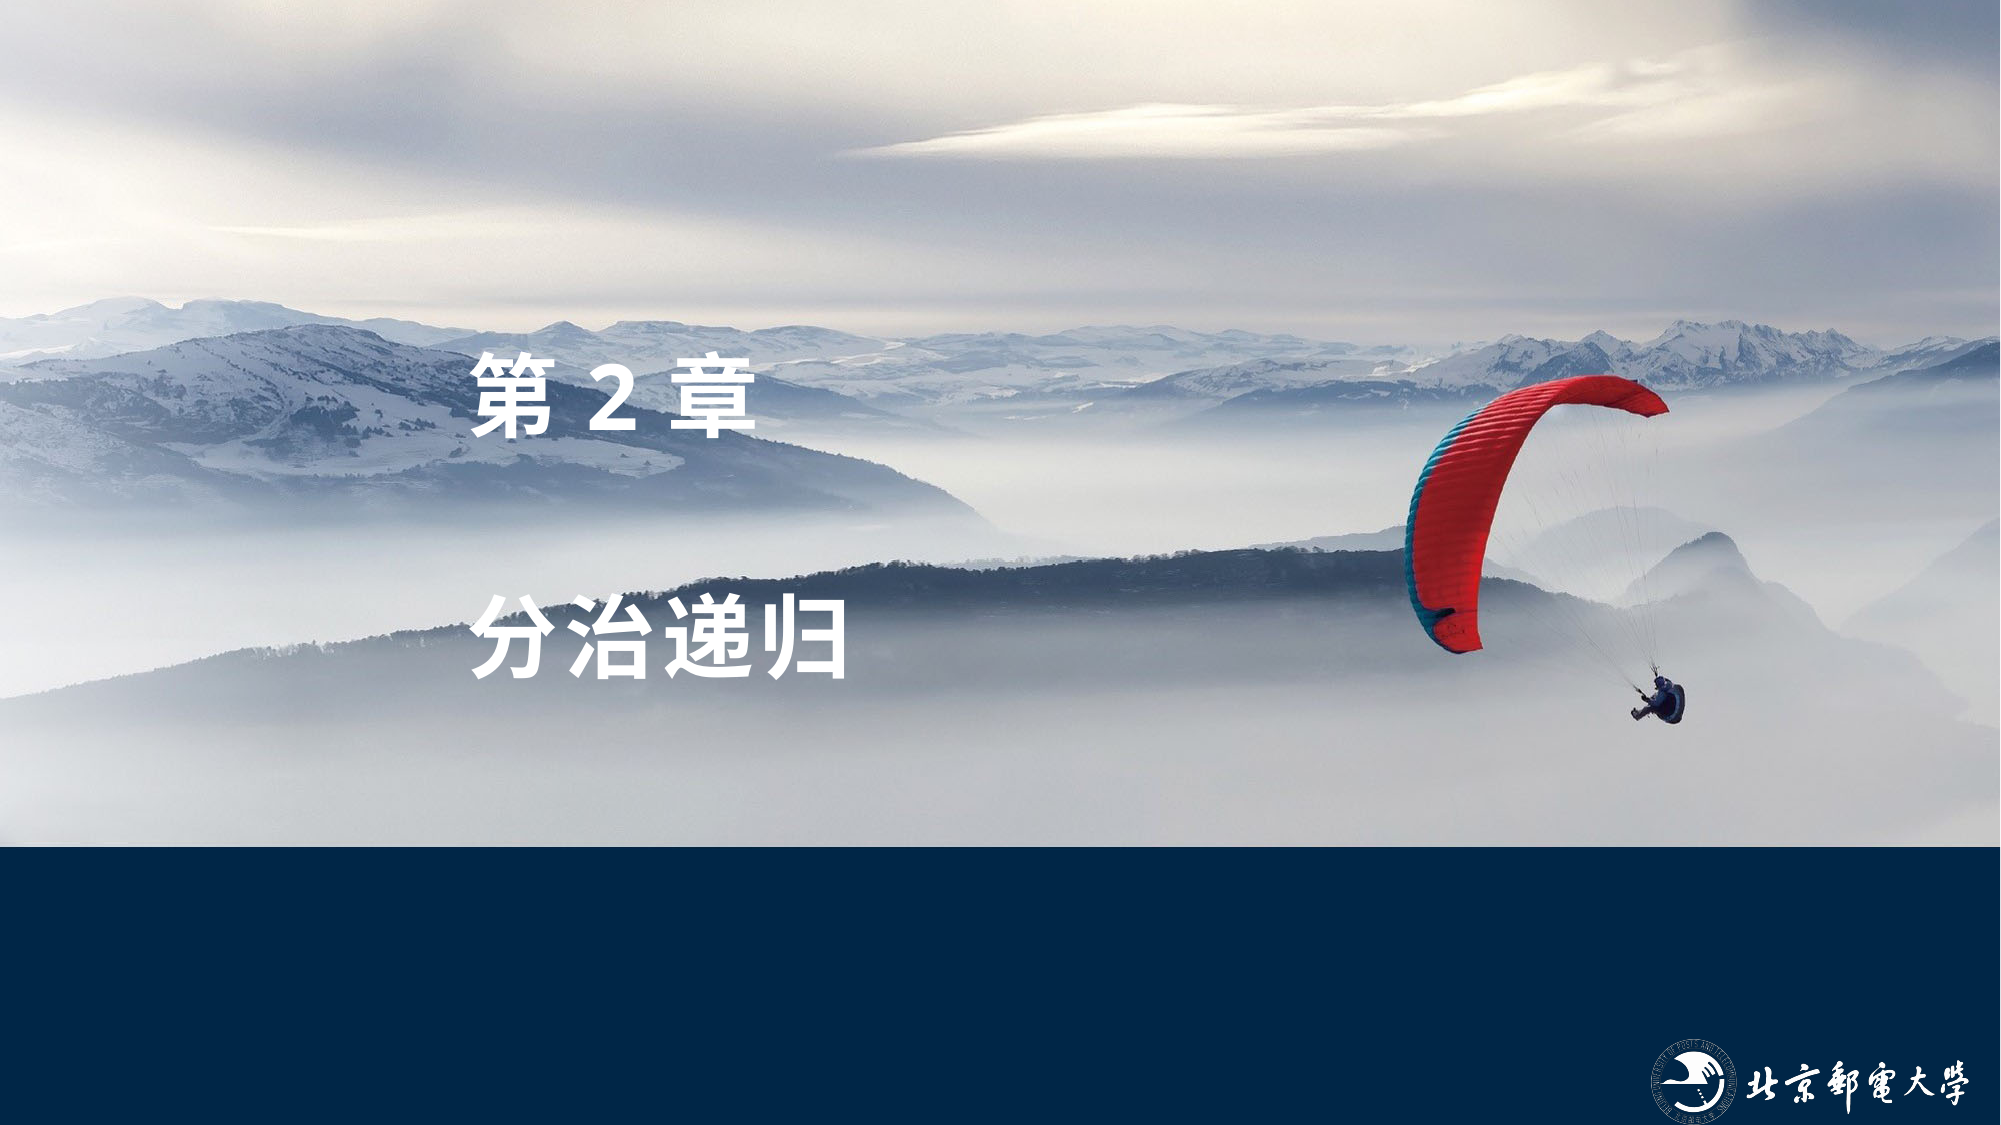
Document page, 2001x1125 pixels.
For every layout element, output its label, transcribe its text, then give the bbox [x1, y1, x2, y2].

picture [0, 0, 2001, 1125]
list 第2章 分治递归 [451, 331, 1549, 690]
